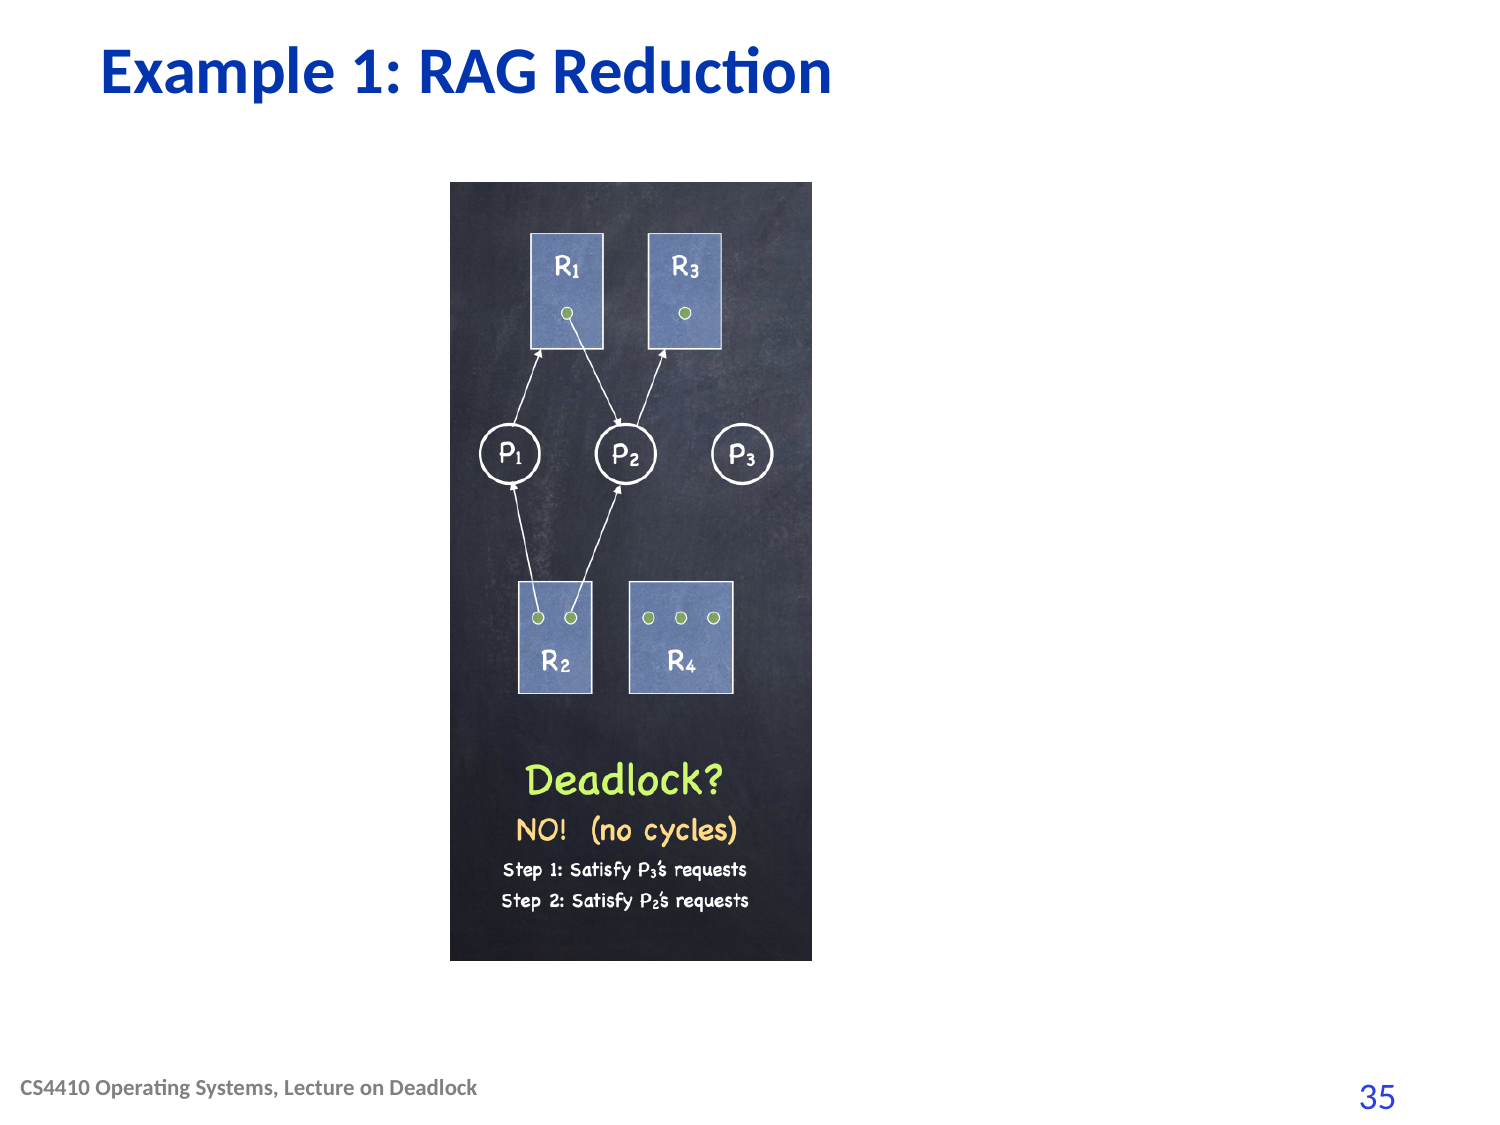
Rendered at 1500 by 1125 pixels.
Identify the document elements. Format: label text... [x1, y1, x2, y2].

text_box CS4410 Operating Systems, Lecture on Deadlock [5, 1065, 681, 1125]
title Example 1: RAG Reduction [85, 28, 1261, 117]
picture [450, 181, 812, 961]
